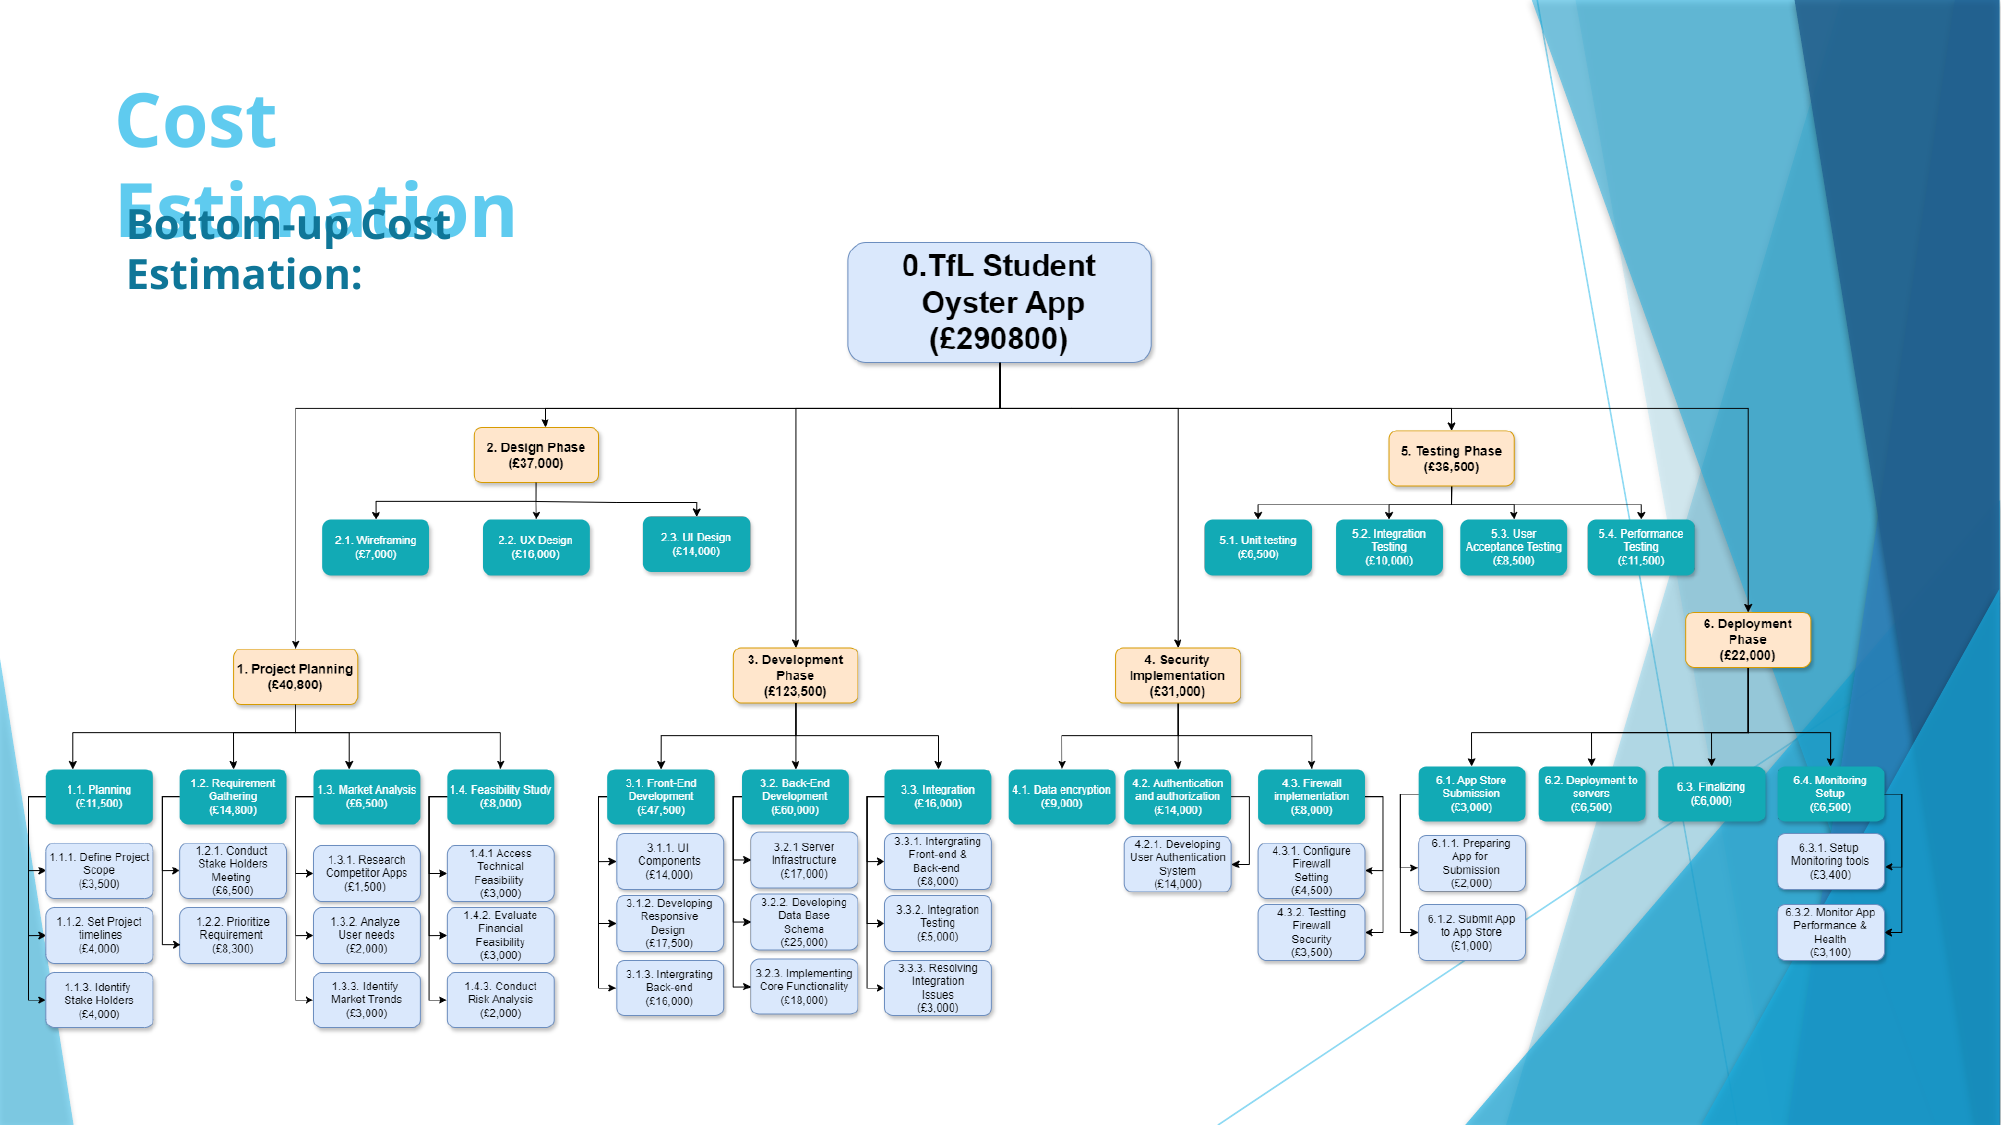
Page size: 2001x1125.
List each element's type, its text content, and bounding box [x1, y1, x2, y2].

text_box Bottom-up Cost Estimation: [111, 190, 681, 238]
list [21, 238, 1910, 1038]
title Cost Estimation [99, 64, 681, 173]
